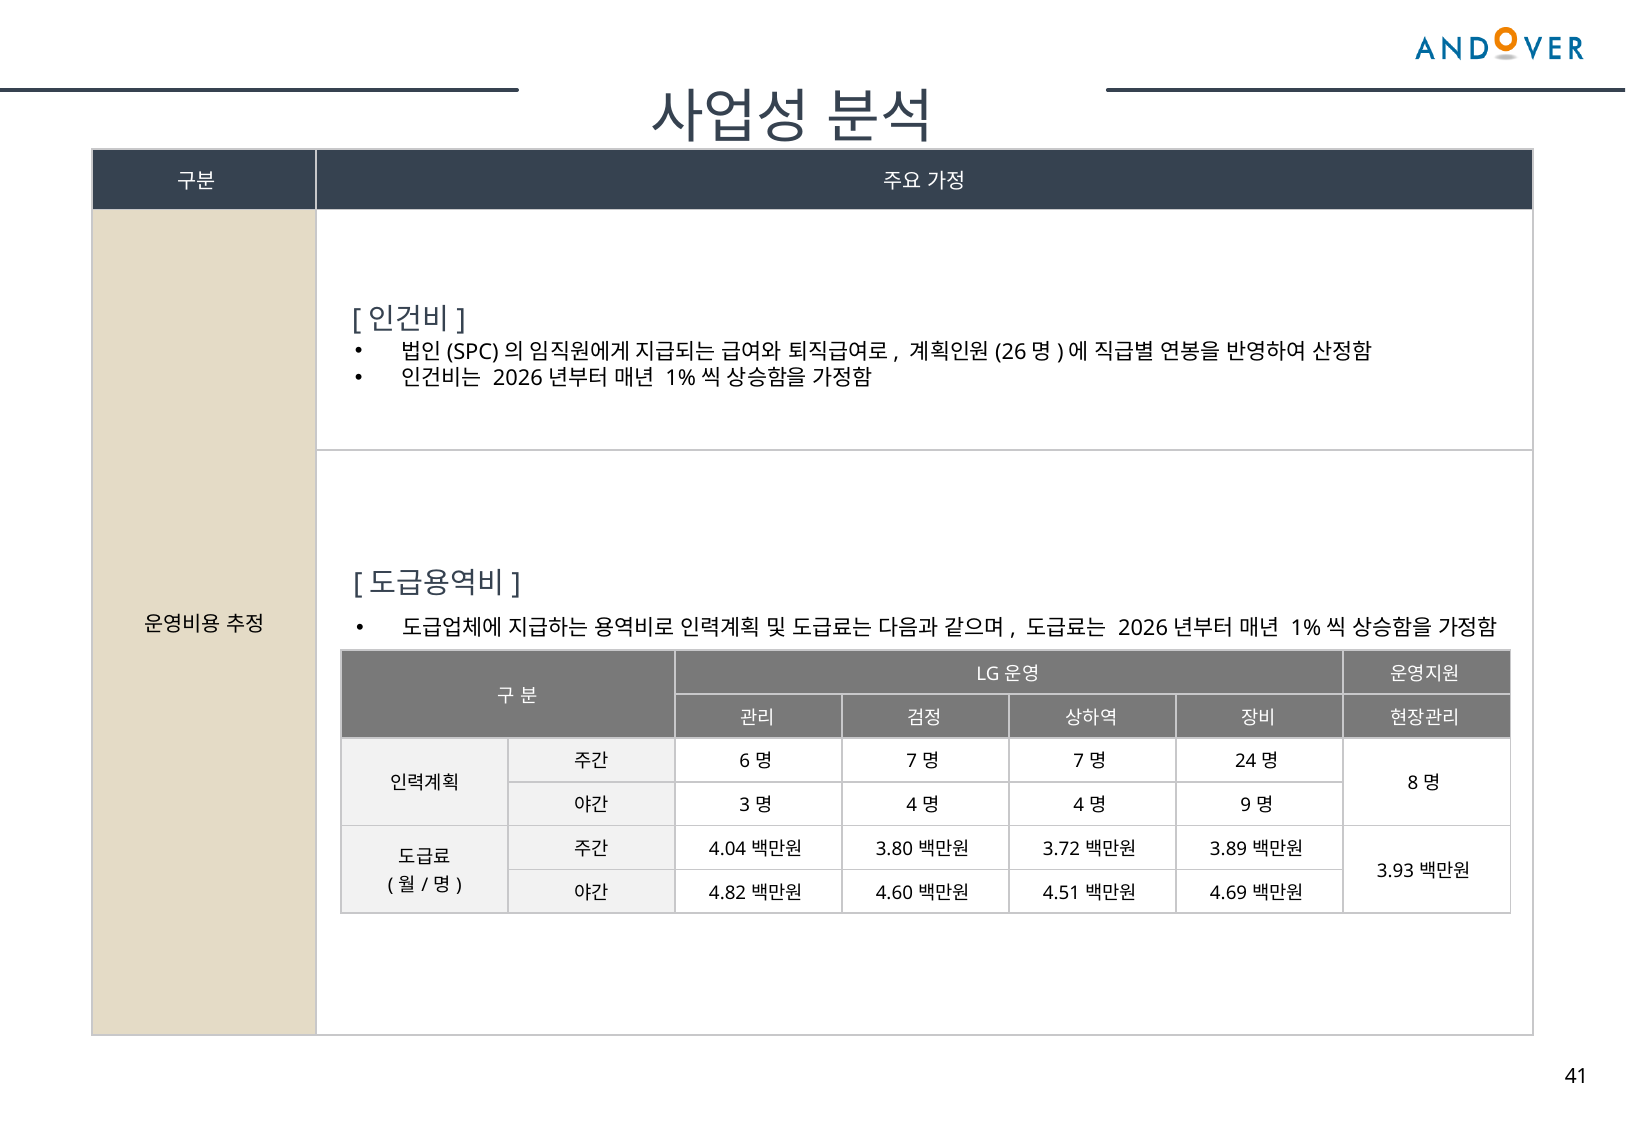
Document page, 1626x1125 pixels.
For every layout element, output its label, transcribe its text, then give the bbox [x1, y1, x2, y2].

table_cell 장비 [1177, 695, 1342, 737]
text_box [인건비] [337, 292, 1152, 343]
table_cell 4.69백만원 [1177, 870, 1342, 912]
table_cell 7명 [843, 739, 1008, 781]
table_cell 현장관리 [1344, 695, 1510, 737]
table_cell 상하역 [1010, 695, 1175, 737]
table_cell 3.72백만원 [1010, 826, 1175, 869]
table_cell 3.89백만원 [1177, 826, 1342, 869]
table_header 구 분 [342, 651, 674, 737]
table_cell 관리 [676, 695, 841, 737]
text_box 도급업체에 지급하는 용역비로 인력계획 및 도급료는 다음과 같으며, 도급료는 2026년부터 매년 1%씩 상승함을 가정함 [341, 593, 1523, 648]
table_cell 4명 [843, 783, 1008, 825]
text_box [도급용역비] [338, 556, 1153, 607]
table_header 운영지원 [1344, 651, 1510, 693]
table_cell 주간 [509, 739, 674, 781]
table_cell 3.93백만원 [1344, 826, 1510, 912]
table_cell 3명 [676, 783, 841, 825]
table_cell 검정 [843, 695, 1008, 737]
text_box 법인(SPC)의 임직원에게 지급되는 급여와 퇴직급여로, 계획인원(26명)에 직급별 연봉을 반영하여 산정함 인건비는 2026년부터 매년 1%씩 상승함을 가정함 [340, 329, 1498, 398]
table_cell 운영비용 추정 [93, 210, 315, 1034]
text_box 사업성 분석 [635, 1, 1225, 157]
table_cell 인력계획 [342, 739, 507, 825]
table_cell 9명 [1177, 783, 1342, 825]
table_header 구분 [93, 150, 315, 209]
table_header LG운영 [676, 651, 1342, 693]
table_cell 4.82백만원 [676, 870, 841, 912]
slide_number 41 [1237, 1046, 1604, 1107]
table_cell 4.51백만원 [1010, 870, 1175, 912]
table_cell 6명 [676, 739, 841, 781]
table_cell 야간 [509, 870, 674, 912]
table_cell [317, 451, 1532, 1034]
table_header 주요 가정 [317, 150, 1532, 209]
table_cell 야간 [509, 783, 674, 825]
table_cell 4.60백만원 [843, 870, 1008, 912]
table_cell 4.04백만원 [676, 826, 841, 869]
table_cell 24명 [1177, 739, 1342, 781]
table_cell 3.80백만원 [843, 826, 1008, 869]
table_cell [317, 210, 1532, 449]
picture [1403, 18, 1604, 77]
table_cell 주간 [509, 826, 674, 869]
table_cell 7명 [1010, 739, 1175, 781]
table_cell 4명 [1010, 783, 1175, 825]
table_cell 8명 [1344, 739, 1510, 825]
table_cell 도급료 (월/명) [342, 826, 507, 912]
